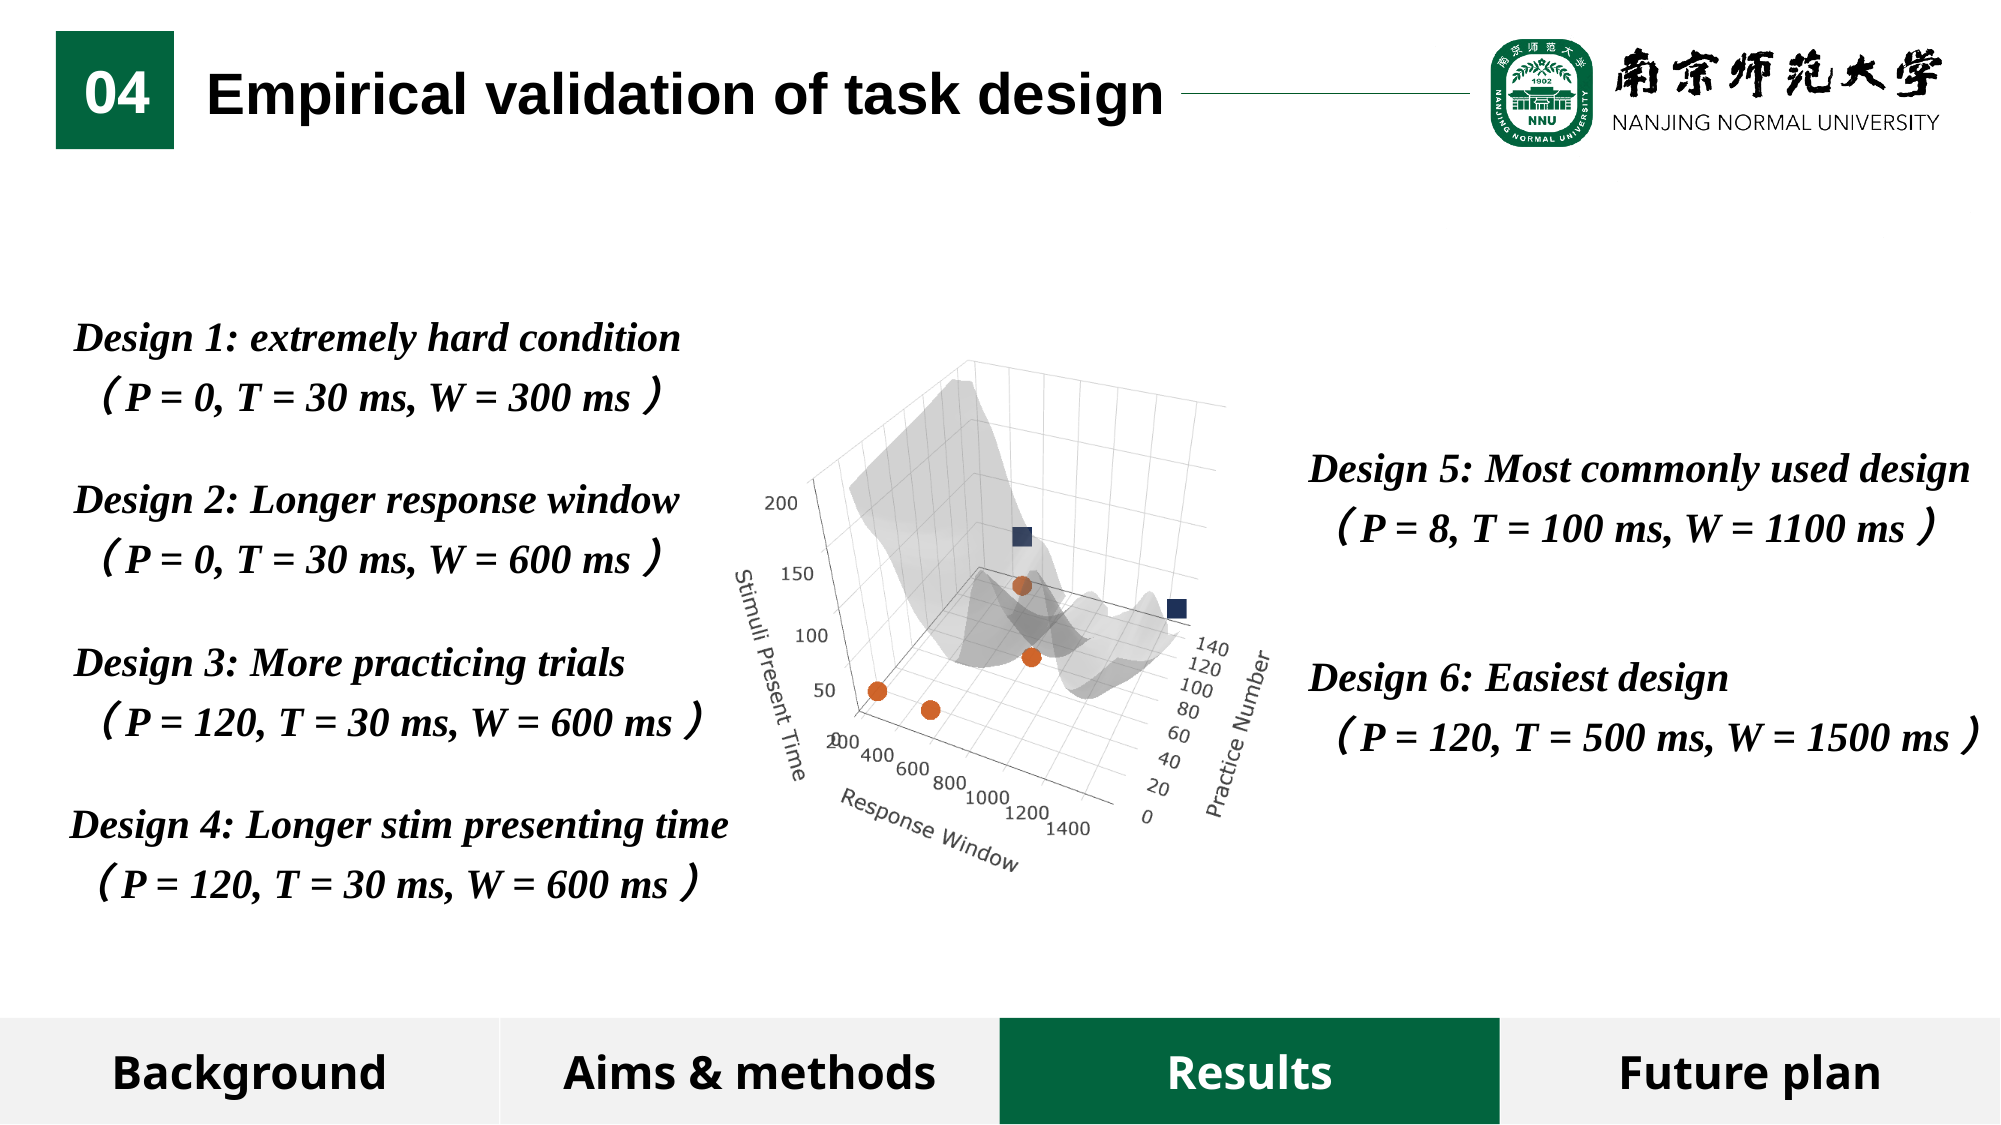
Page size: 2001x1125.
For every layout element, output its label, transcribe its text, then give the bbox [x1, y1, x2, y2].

text_box Design 6: Easiest design （P = 120, T = 500 ms, W = 1500 ms） [1326, 632, 2000, 768]
text_box Design 5: Most commonly used design （P = 8, T = 100 ms, W = 1100 ms） [1326, 423, 2000, 559]
picture [1351, 0, 2001, 357]
text_box Design 3: More practicing trials （P = 120, T = 30 ms, W = 600 ms） [58, 617, 686, 752]
text_box Empirical validation of task design [191, 48, 1182, 134]
text_box 04 [58, 47, 177, 132]
text_box Design 2: Longer response window （P = 0, T = 30 ms, W = 600 ms） [58, 454, 686, 590]
text_box Design 4: Longer stim presenting time （P = 120, T = 30 ms, W = 600 ms） [54, 779, 790, 915]
text_box Design 1: extremely hard condition （P = 0, T = 30 ms, W = 300 ms） [58, 292, 794, 428]
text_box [0, 1017, 2000, 1125]
picture [686, 319, 1326, 910]
